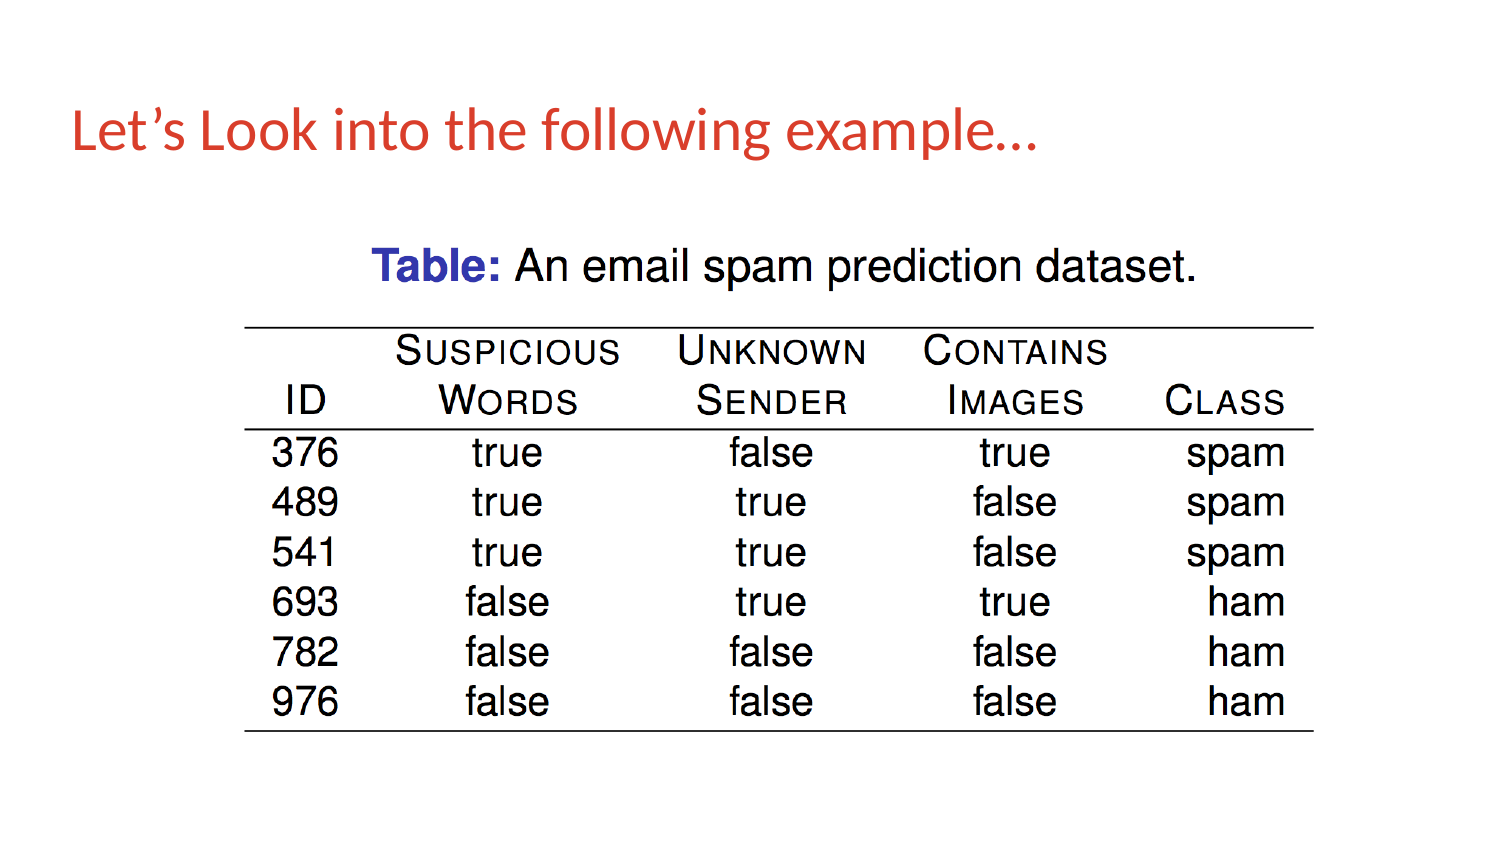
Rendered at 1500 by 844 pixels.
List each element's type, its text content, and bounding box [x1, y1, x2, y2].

text_box Let’s Look into the following example… [67, 92, 1080, 168]
picture [235, 221, 1333, 772]
